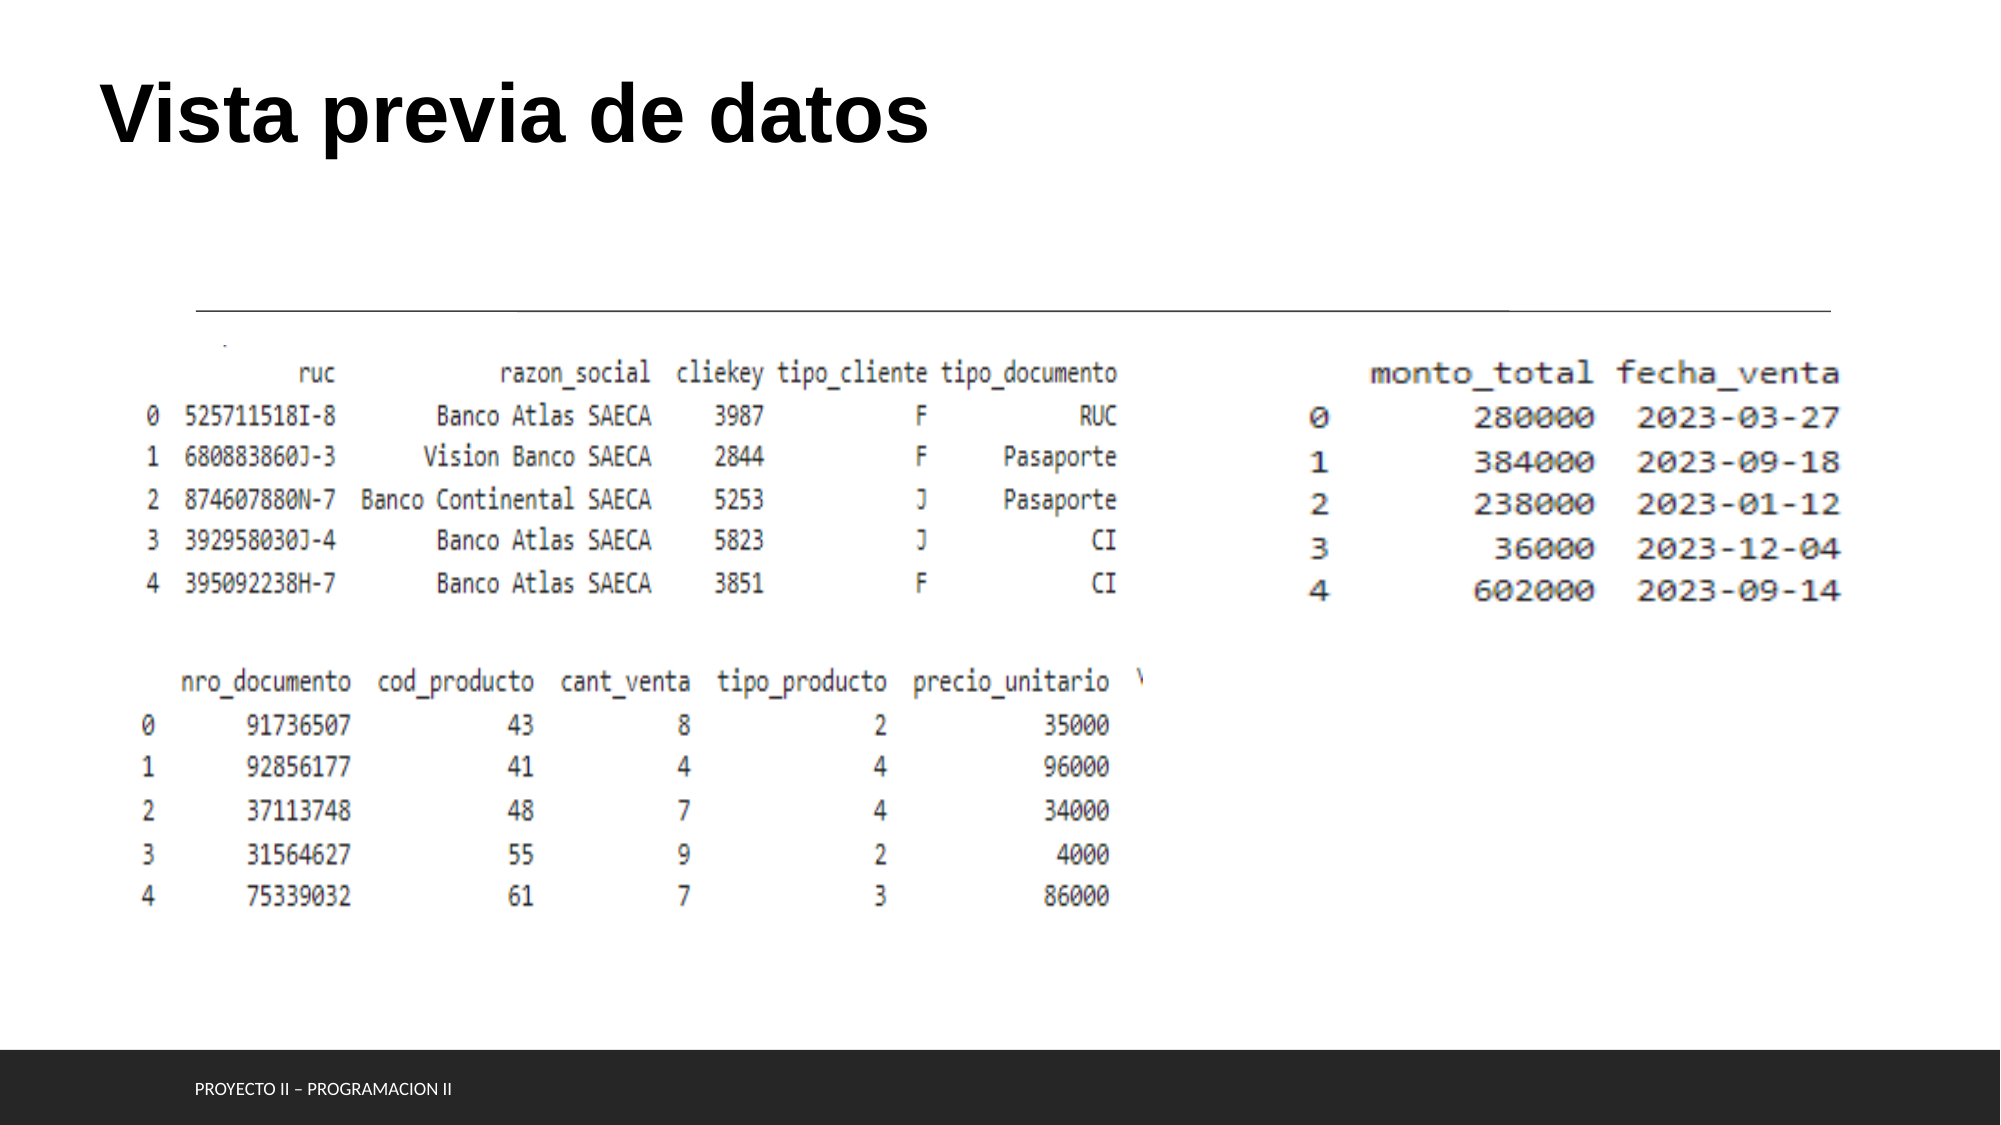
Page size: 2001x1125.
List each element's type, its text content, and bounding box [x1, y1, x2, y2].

picture [126, 648, 1143, 948]
picture [1270, 350, 1905, 650]
text_box PROYECTO ii – programacion II [179, 1057, 1299, 1118]
title Vista previa de datos [99, 66, 940, 166]
picture [126, 345, 1143, 614]
